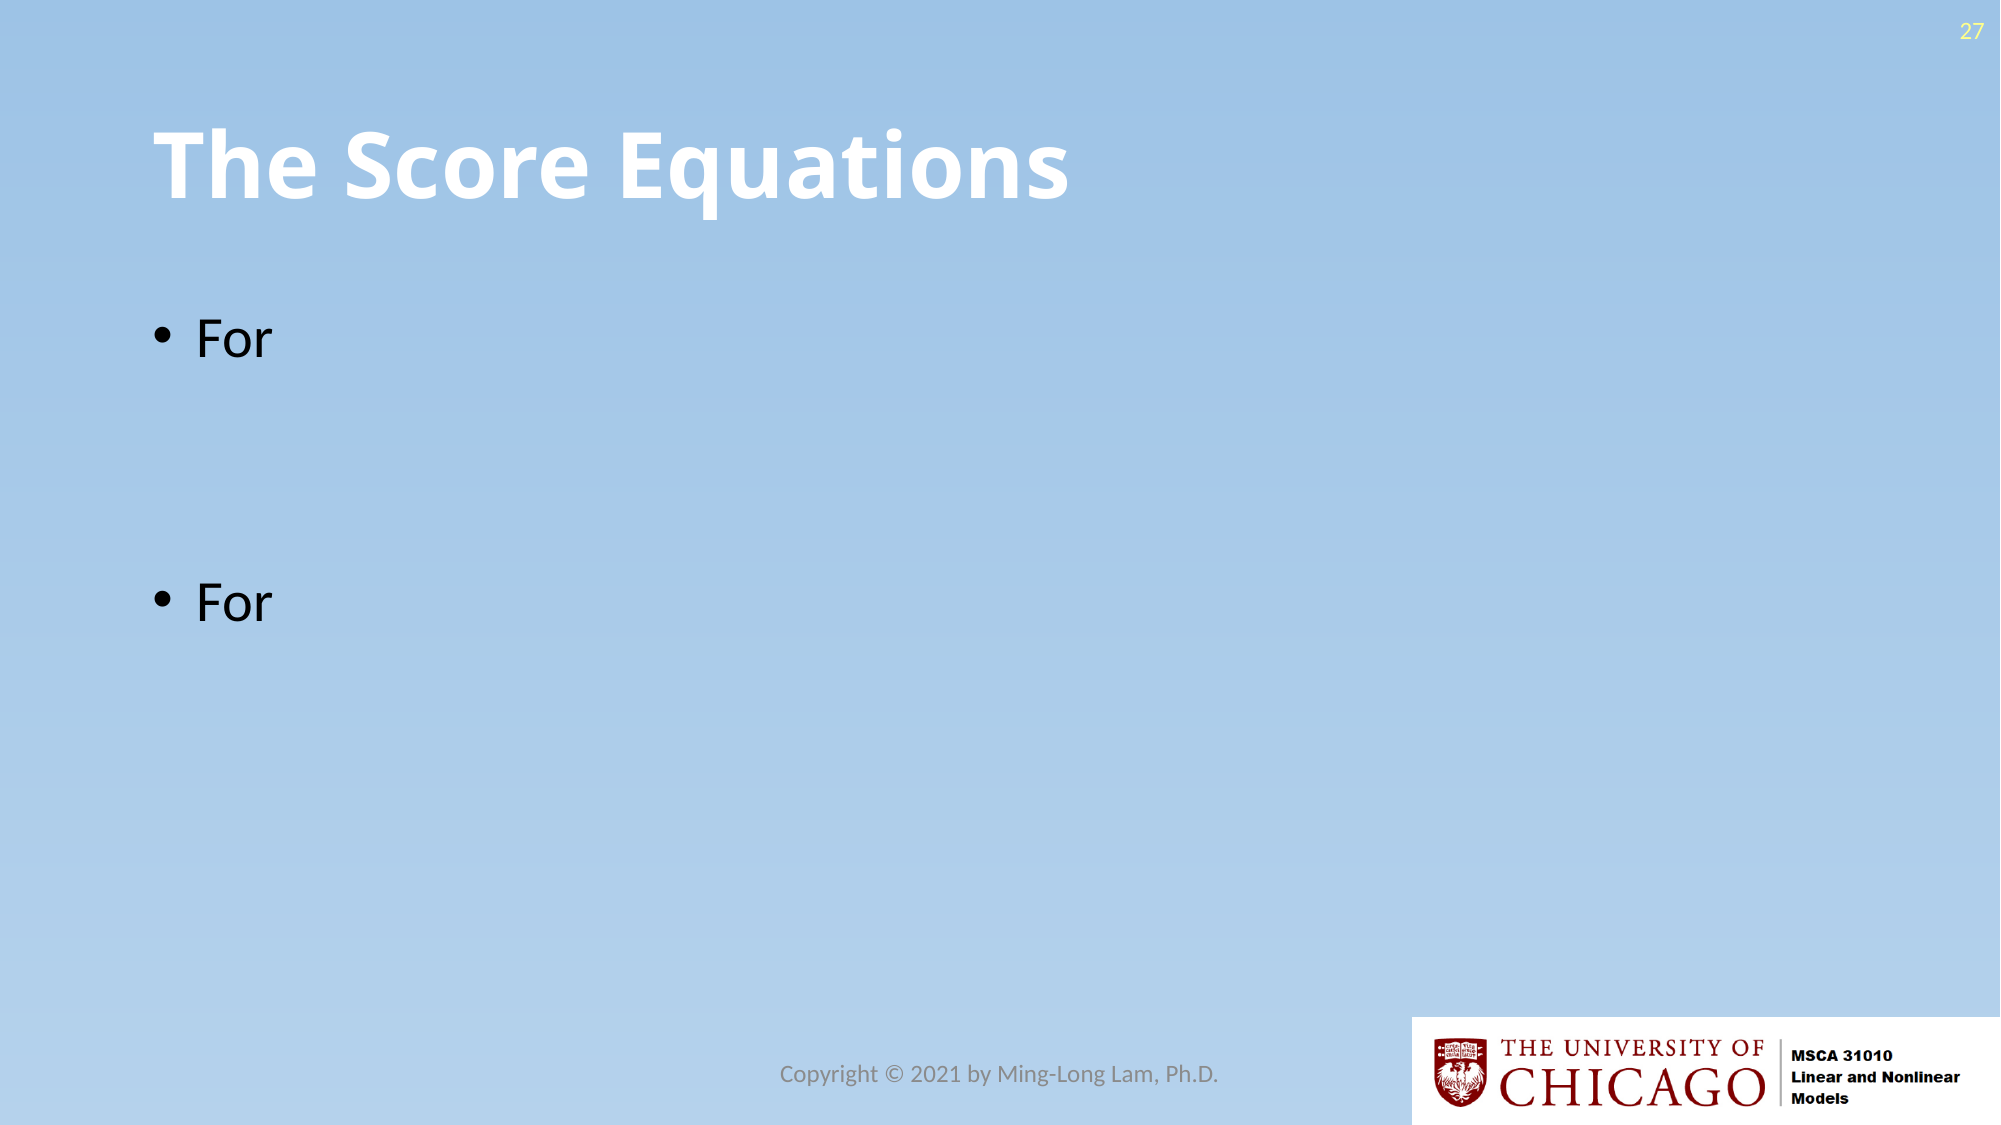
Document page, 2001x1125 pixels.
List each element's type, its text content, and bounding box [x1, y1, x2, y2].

slide_number 27 [1550, 0, 2000, 60]
footer Copyright © 2021 by Ming-Long Lam, Ph.D. [662, 1042, 1338, 1103]
title The Score Equations [137, 59, 1863, 278]
picture [1412, 1017, 2000, 1125]
